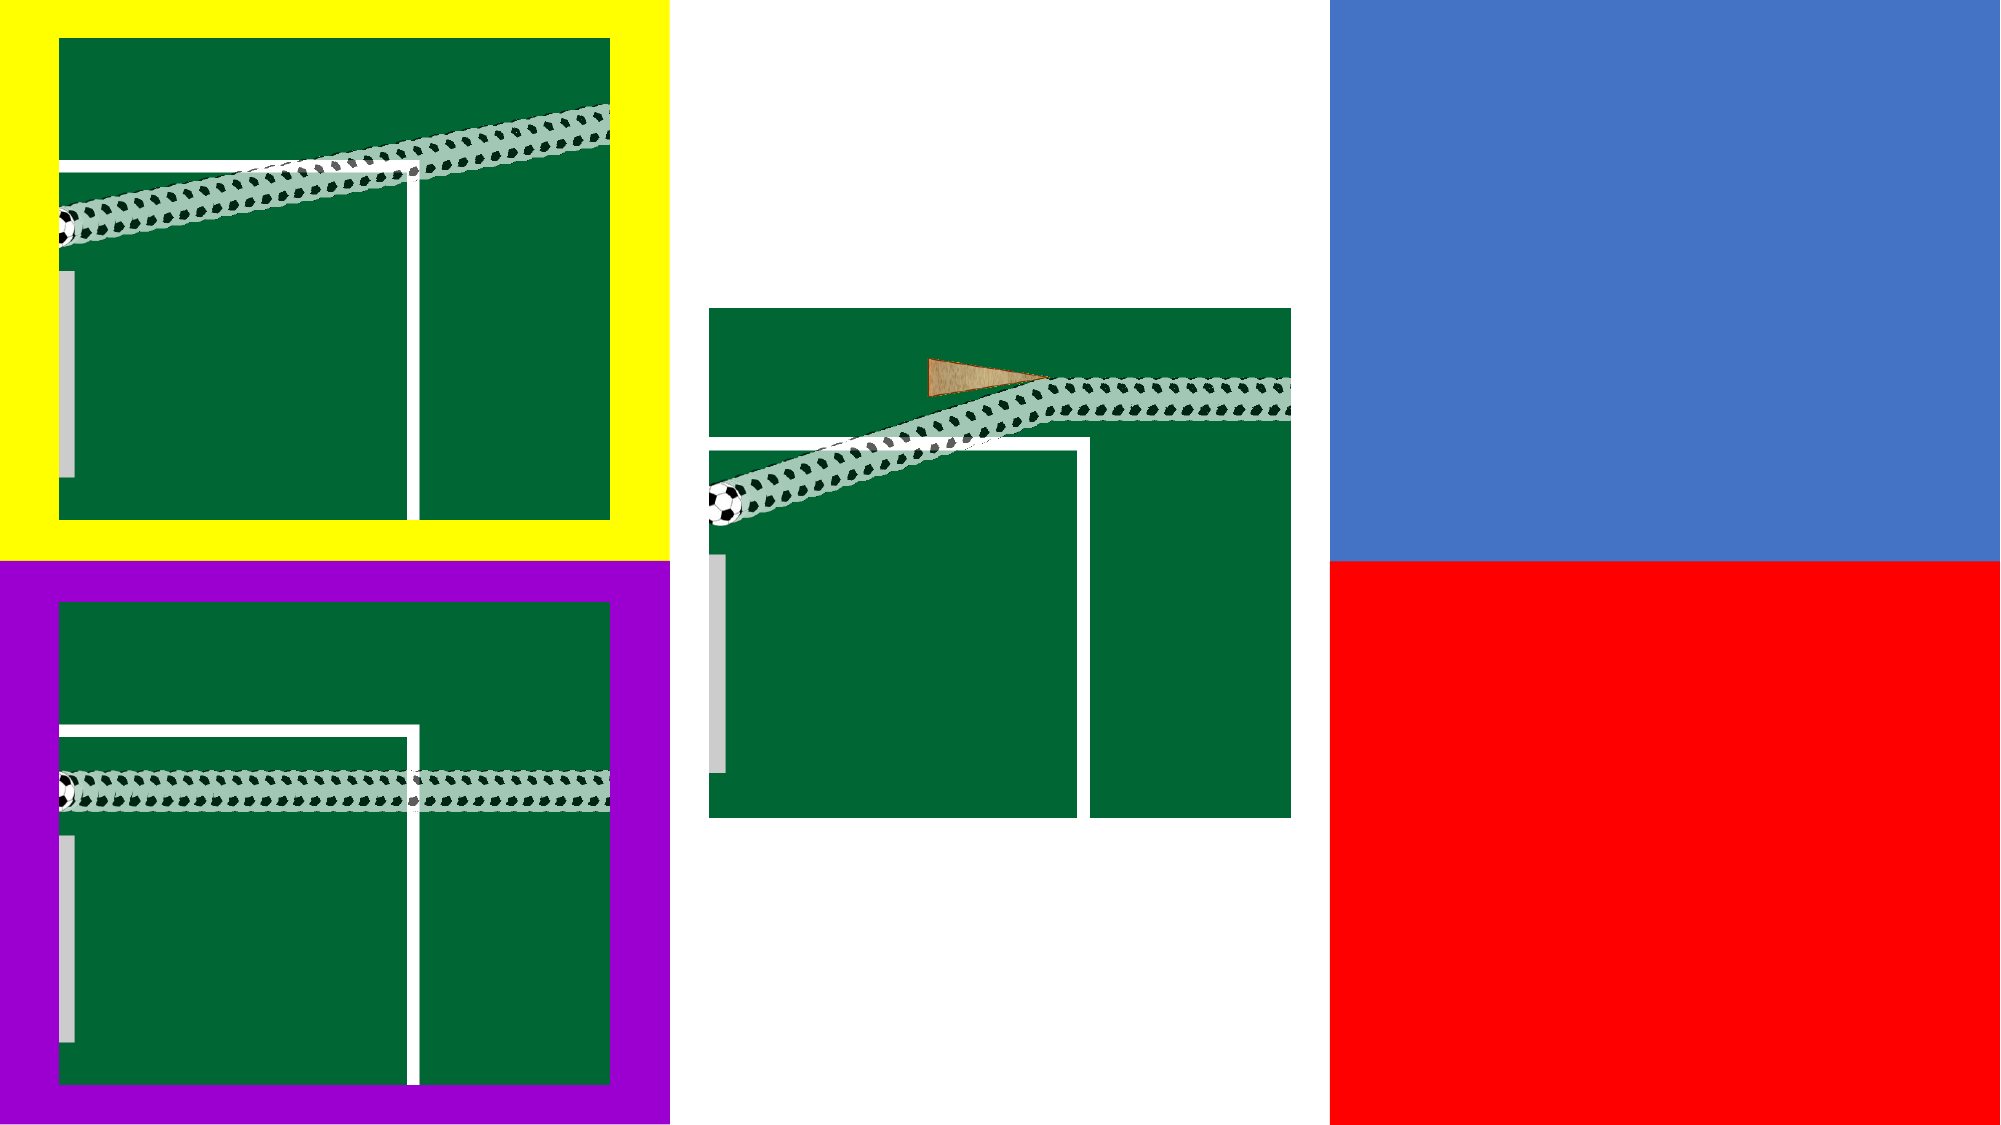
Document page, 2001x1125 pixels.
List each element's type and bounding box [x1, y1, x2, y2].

picture [709, 308, 1291, 818]
text_box [1329, 561, 2000, 1125]
text_box [0, 560, 670, 1125]
picture [59, 602, 610, 1085]
text_box [1330, 0, 2000, 561]
picture [59, 38, 610, 520]
text_box [0, 0, 670, 560]
